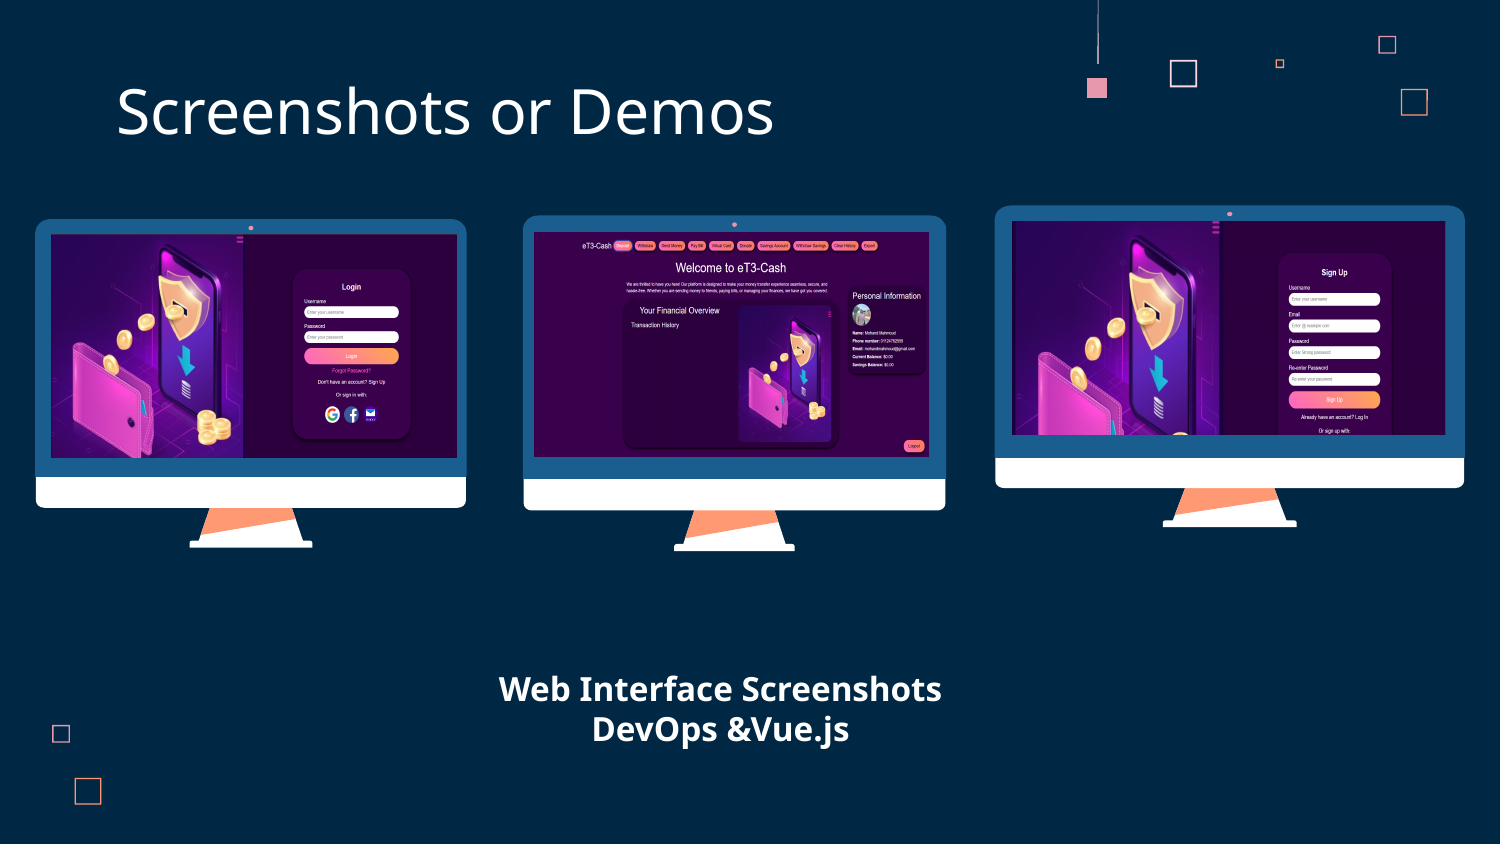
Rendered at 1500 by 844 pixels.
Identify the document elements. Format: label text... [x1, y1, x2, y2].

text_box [35, 219, 467, 548]
picture [533, 232, 929, 458]
list Web Interface Screenshots DevOps &Vue.js [388, 652, 1053, 844]
picture [1012, 221, 1446, 435]
picture [50, 234, 457, 458]
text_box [523, 215, 946, 552]
title Screenshots or Demos [101, 67, 878, 163]
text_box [995, 205, 1465, 528]
